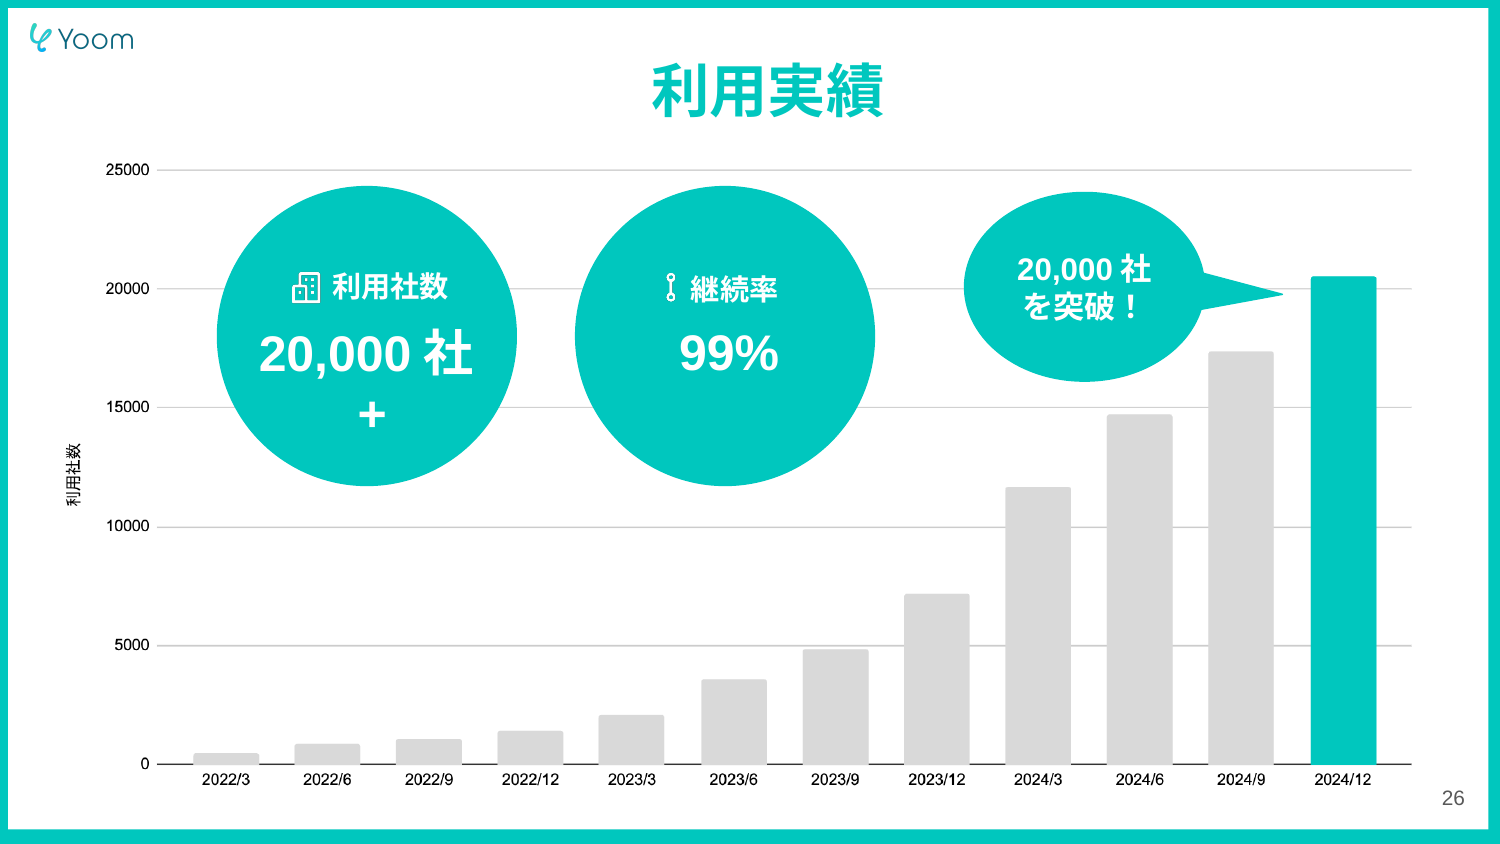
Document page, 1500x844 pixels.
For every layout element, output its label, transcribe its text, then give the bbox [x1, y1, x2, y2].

slide_number ‹#› [1446, 764, 1480, 830]
picture [30, 127, 1446, 823]
picture [30, 23, 133, 52]
text_box 利用実績 [115, 39, 1421, 116]
